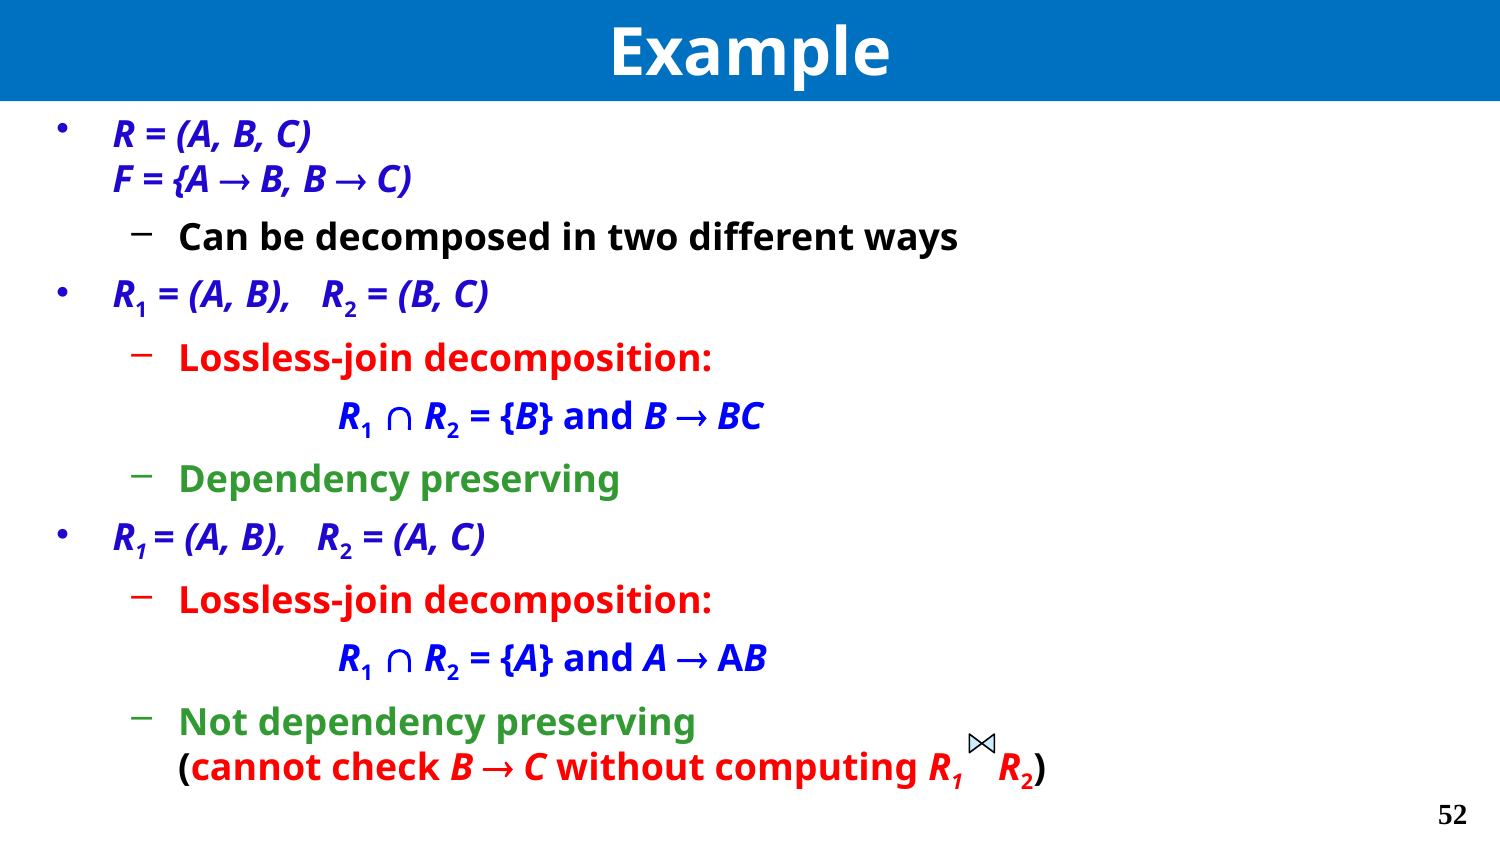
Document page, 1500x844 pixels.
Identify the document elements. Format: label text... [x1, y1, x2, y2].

picture [962, 728, 1002, 759]
title Example [0, 0, 1500, 102]
list R = (A, B, C) F = {A  B, B  C) Can be decomposed in two different ways R1 = (A, B), R2 = (B, C) Lossless-join decomposition: R1  R2 = {B} and B  BC Dependency preserving R1 = (A, B), R2 = (A, C) Lossless-join decomposition: R1  R2 = {A} and A  AB Not dependency preserving (cannot check B  C without computing R1 R2) [41, 102, 1457, 788]
